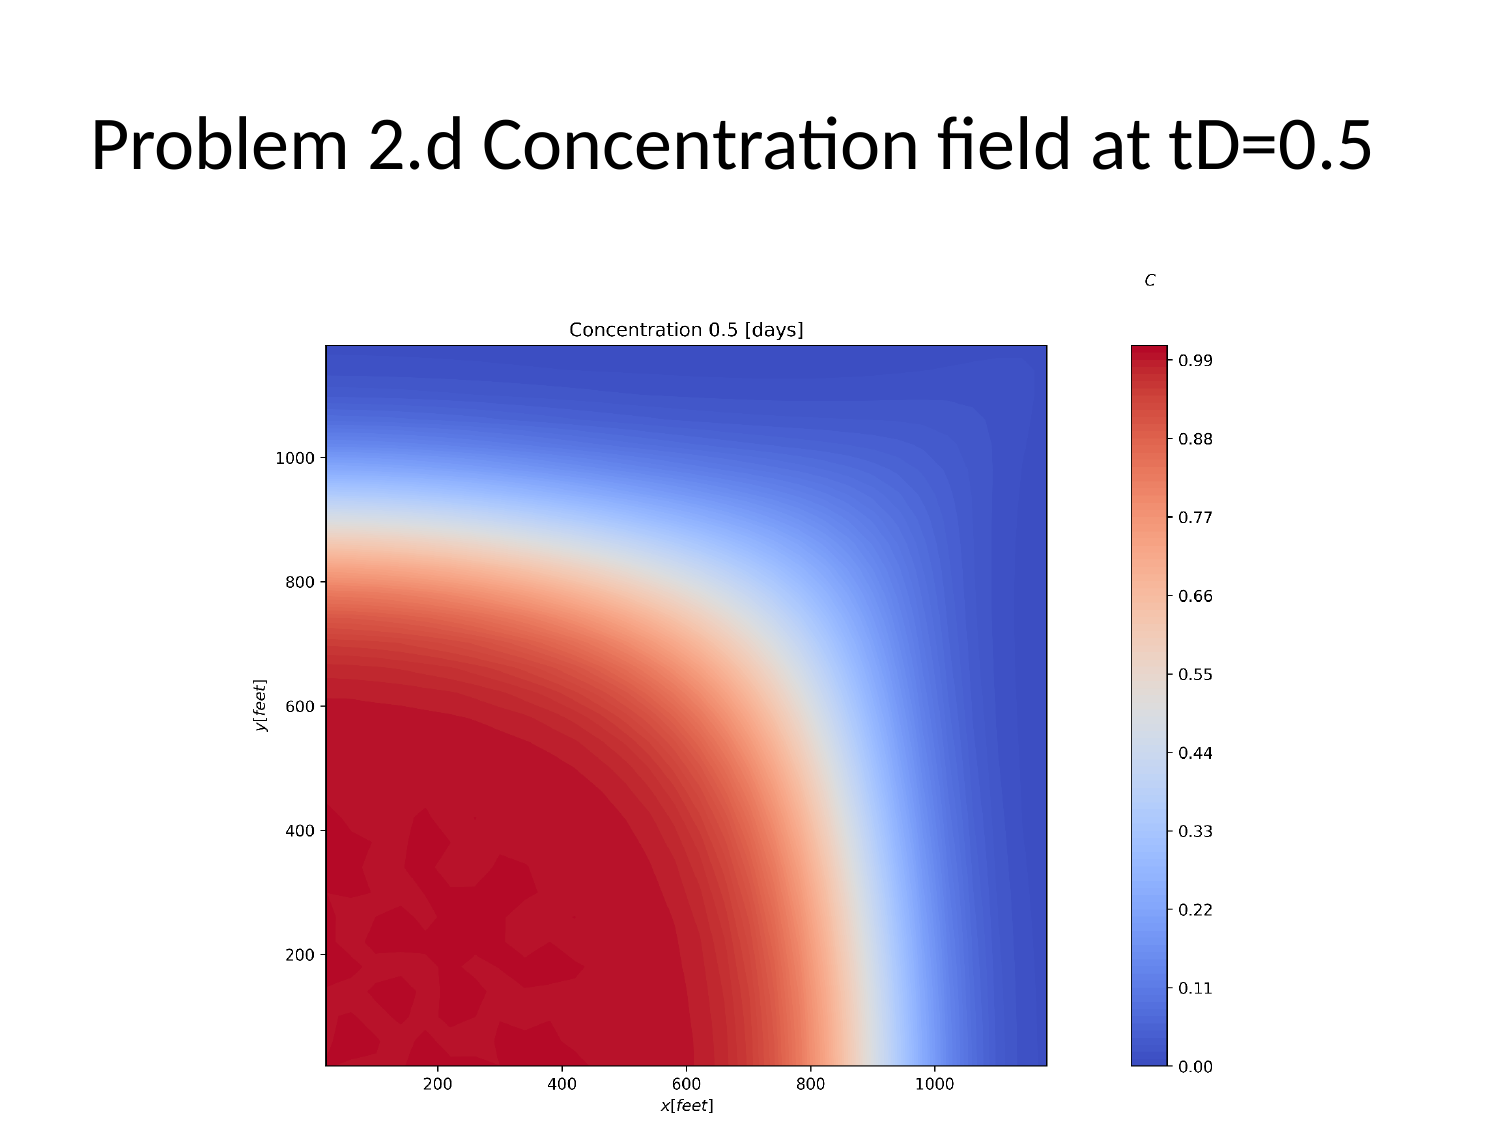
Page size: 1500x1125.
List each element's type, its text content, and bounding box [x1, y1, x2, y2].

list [241, 262, 1225, 1125]
title Problem 2.d Concentration field at tD=0.5 [75, 45, 1425, 233]
